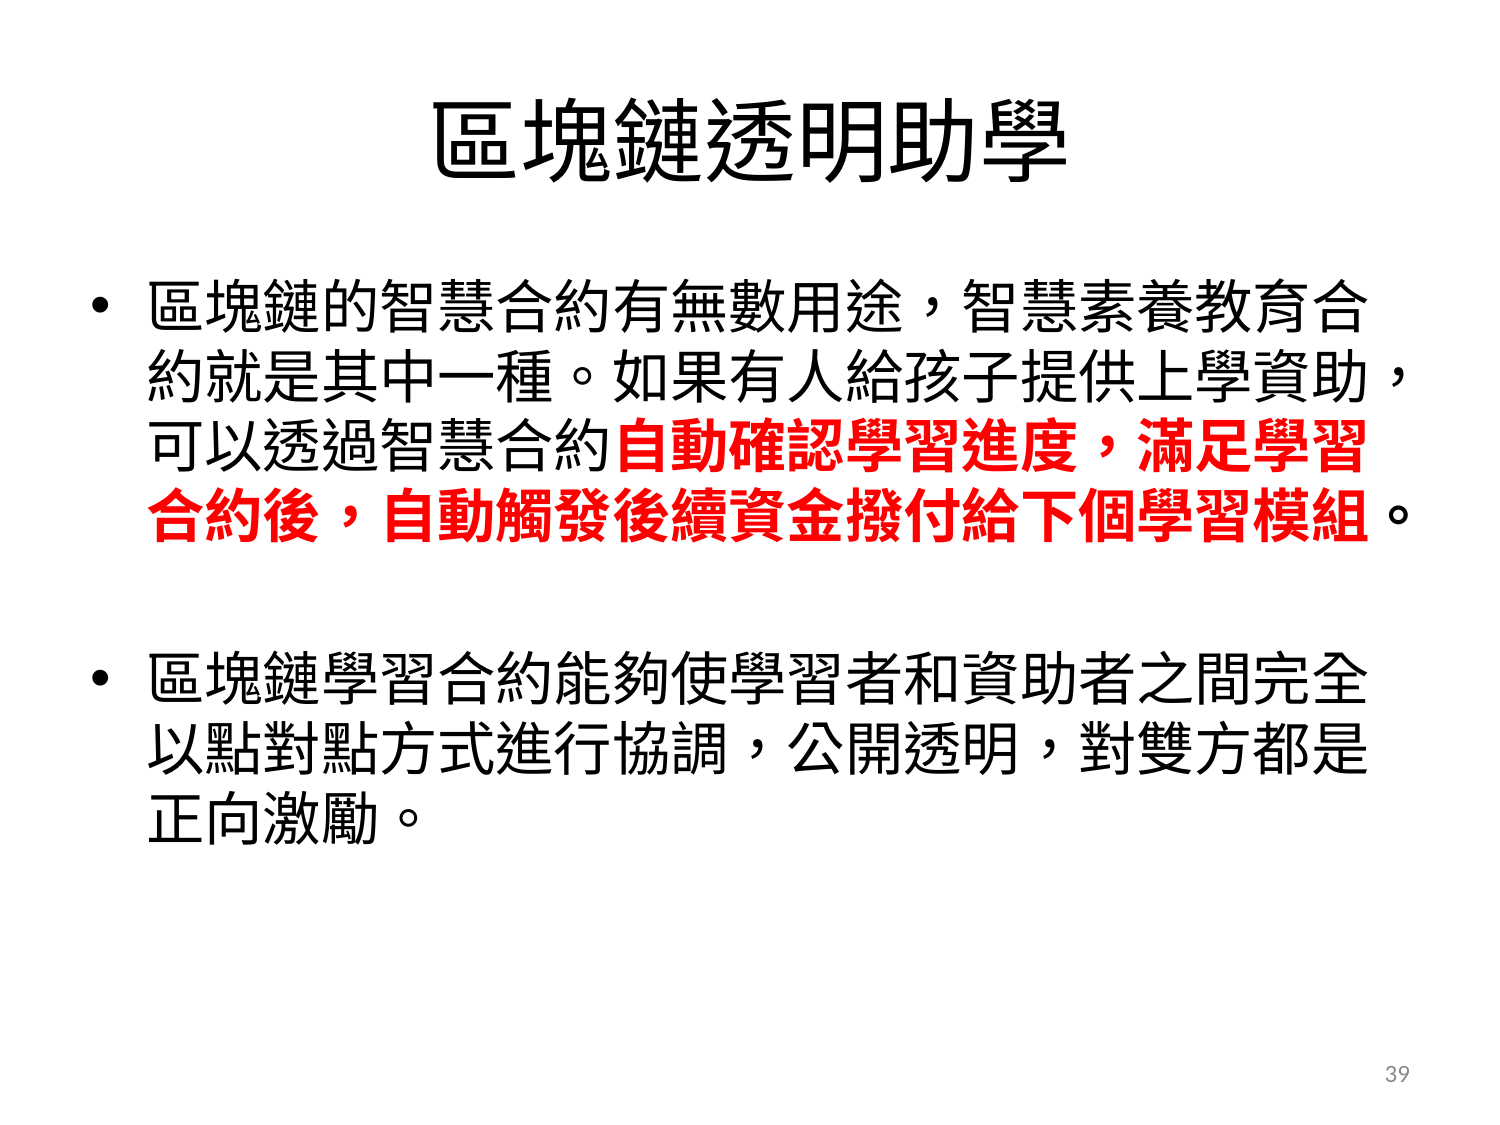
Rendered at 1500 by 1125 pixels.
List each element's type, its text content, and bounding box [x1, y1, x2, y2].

list 區塊鏈的智慧合約有無數用途，智慧素養教育合約就是其中一種。如果有人給孩子提供上學資助，可以透過智慧合約自動確認學習進度，滿足學習合約後，自動觸發後續資金撥付給下個學習模組。 區塊鏈學習合約能夠使學習者和資助者之間完全以點對點方式進行協調，公開透明，對雙方都是正向激勵。 [75, 262, 1425, 1005]
slide_number 39 [1074, 1042, 1425, 1103]
title 區塊鏈透明助學 [75, 45, 1425, 233]
